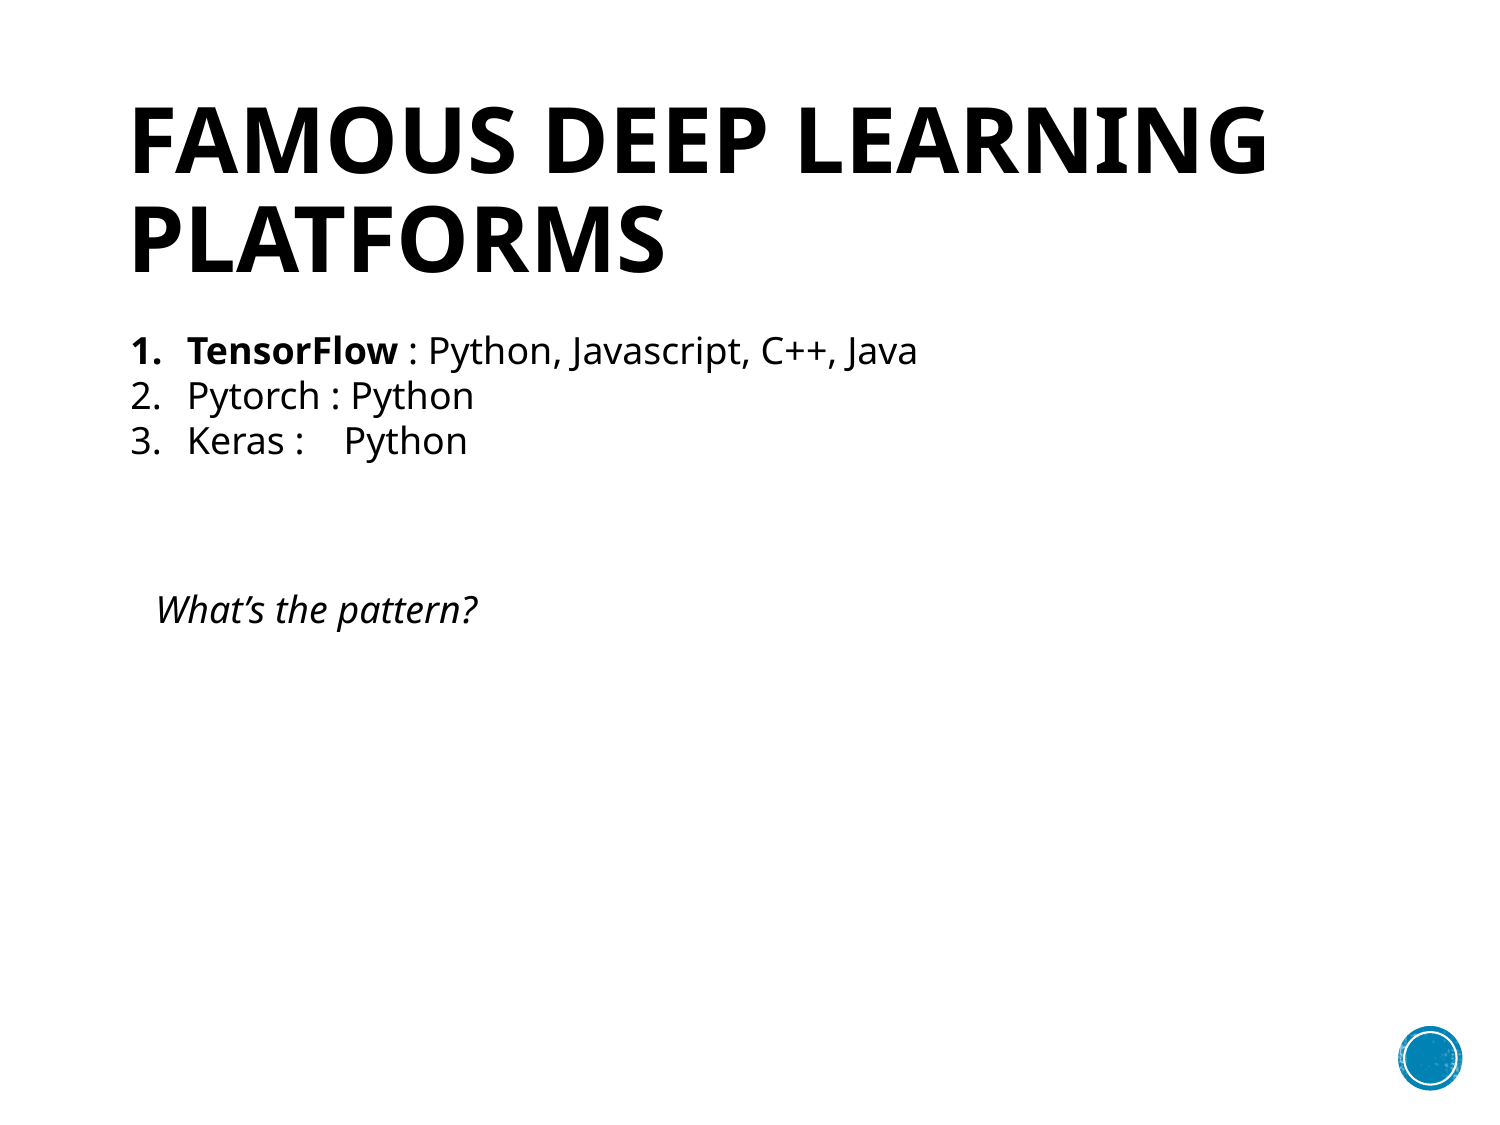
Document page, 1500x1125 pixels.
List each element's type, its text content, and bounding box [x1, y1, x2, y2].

text_box What’s the pattern? [140, 570, 772, 646]
text_box TensorFlow : Python, Javascript, C++, Java Pytorch : Python Keras : Python [115, 311, 1138, 477]
title famous Deep Learning platforms [112, 79, 1388, 344]
